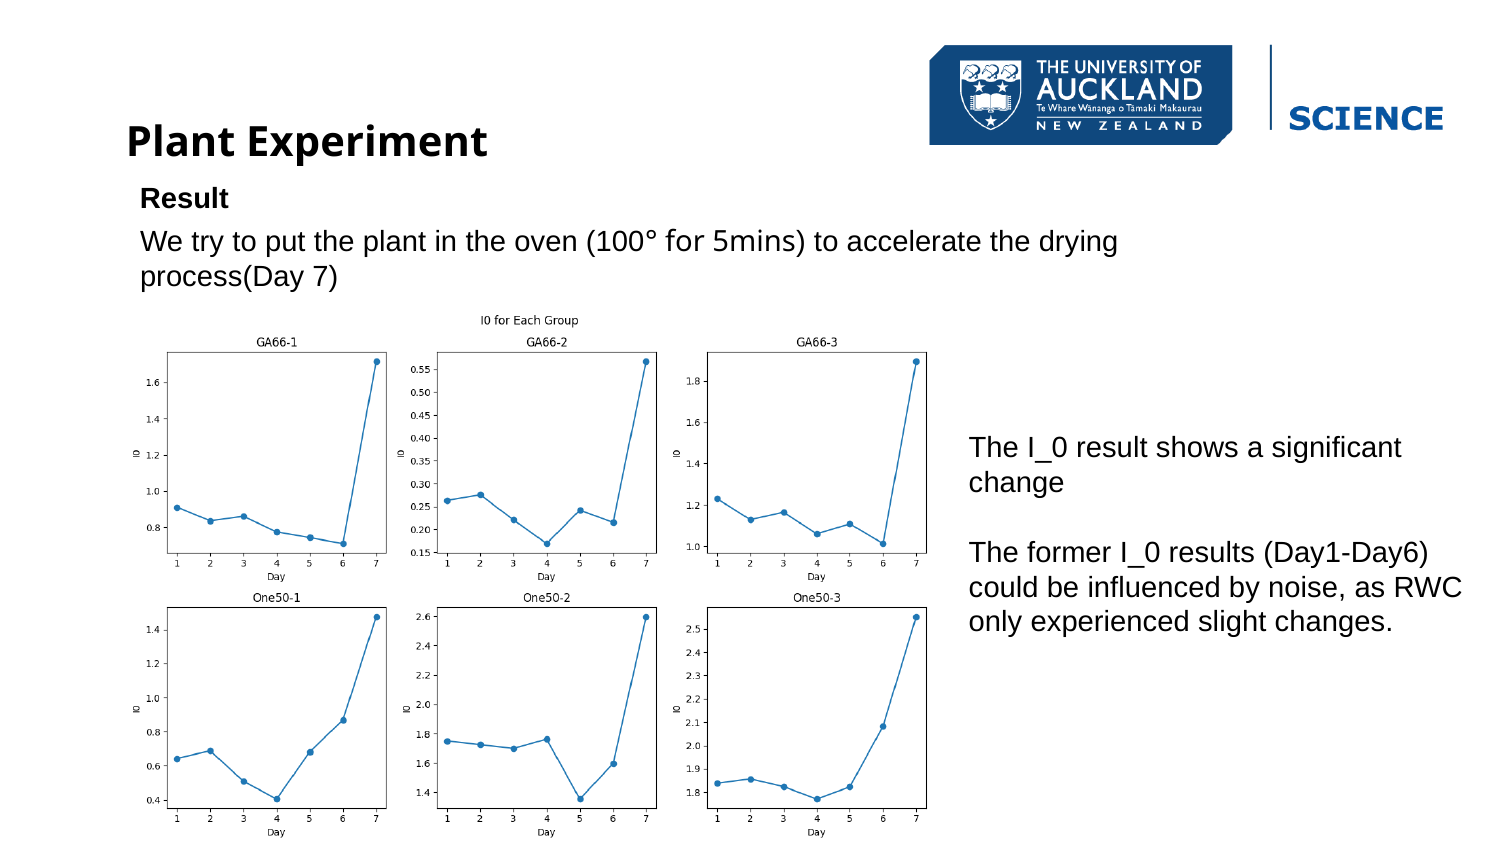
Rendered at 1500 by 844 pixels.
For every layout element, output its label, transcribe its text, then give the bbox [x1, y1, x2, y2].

text_box We try to put the plant in the oven (100° for 5mins) to accelerate the drying process(Day 7) [125, 207, 1193, 311]
picture [124, 308, 932, 844]
text_box Plant Experiment [110, 84, 1428, 174]
text_box The I_0 result shows a significant change The former I_0 results (Day1-Day6) could be influenced by noise, as RWC only experienced slight changes. [953, 412, 1500, 636]
picture [929, 44, 1443, 145]
text_box Result [124, 171, 579, 222]
